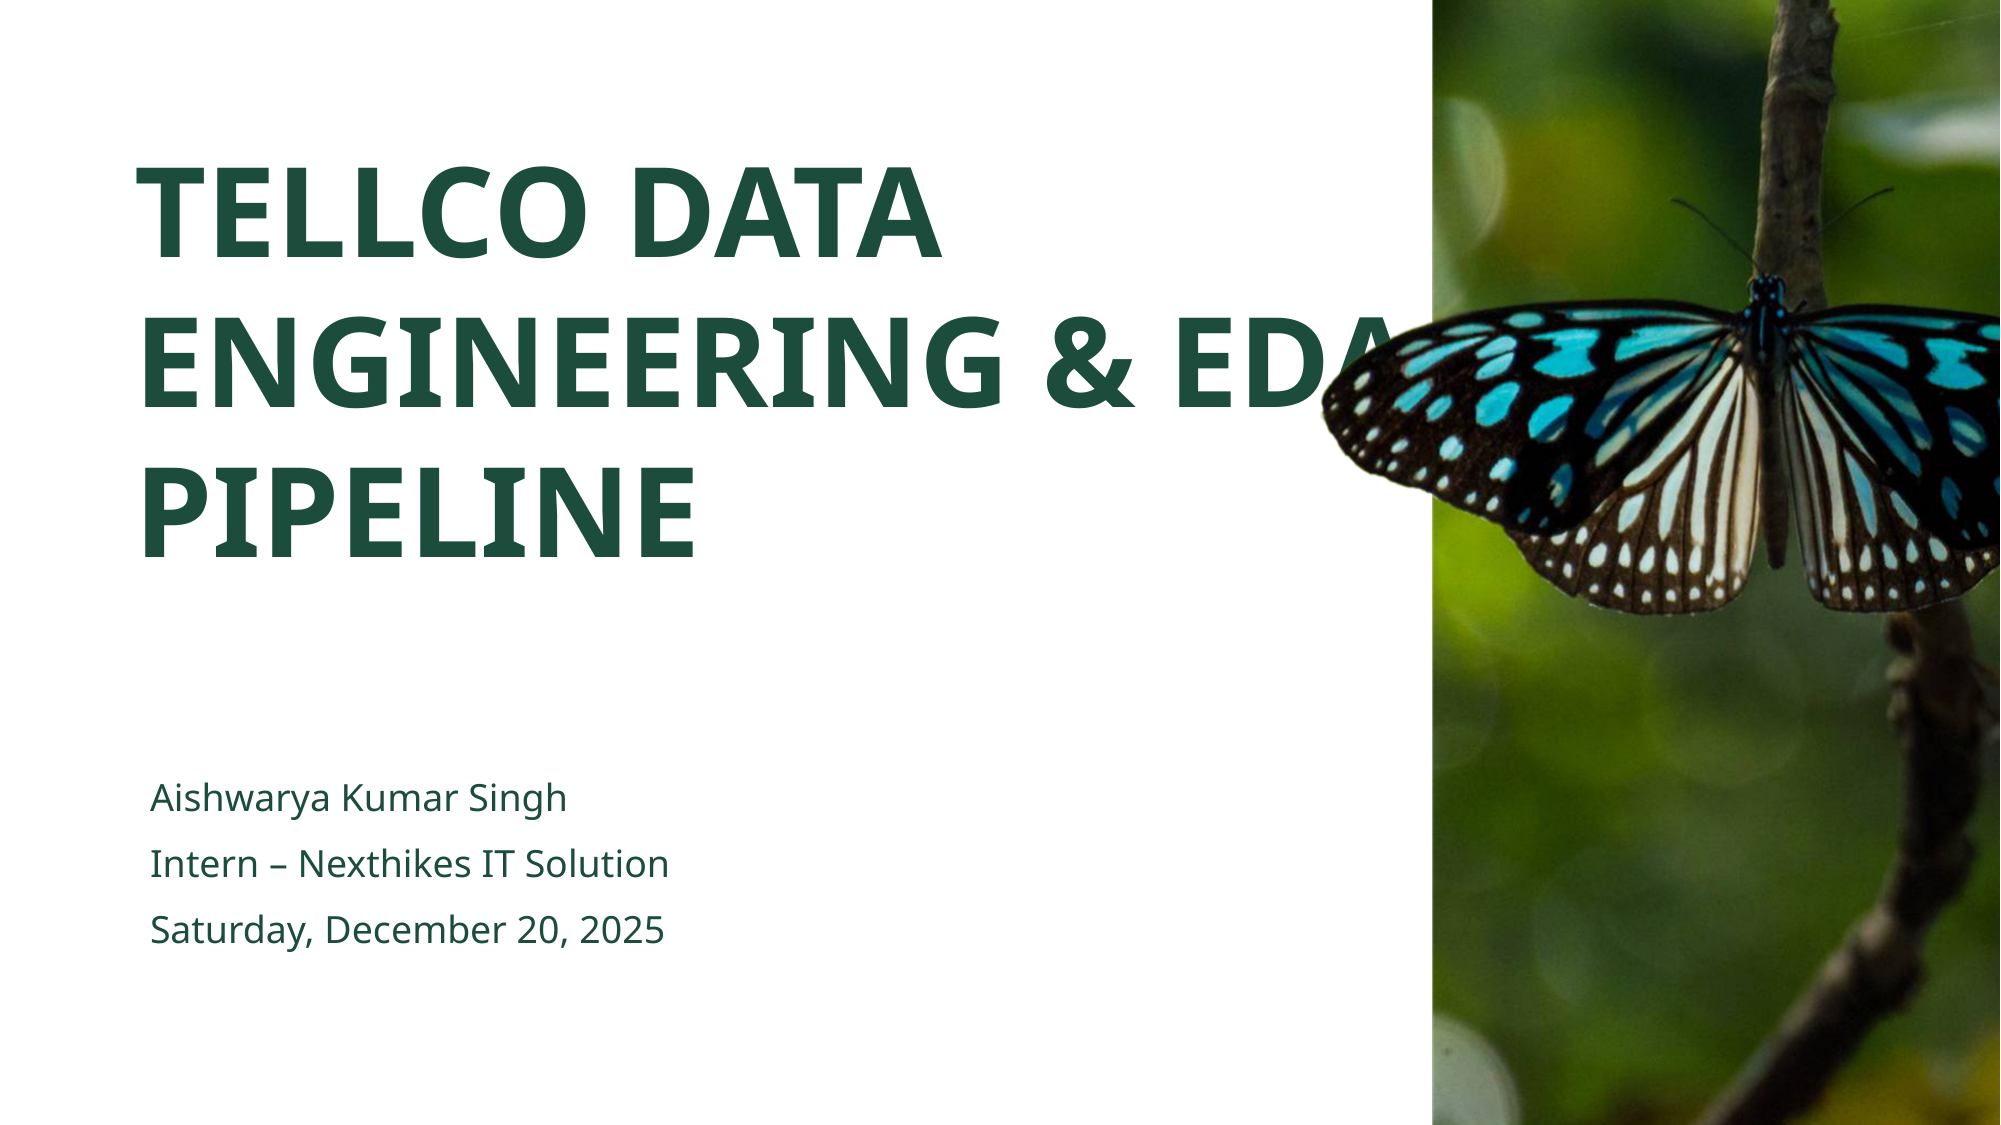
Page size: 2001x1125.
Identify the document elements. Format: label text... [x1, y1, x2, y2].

subtitle Aishwarya Kumar Singh Intern – Nexthikes IT Solution Saturday, December 20, 2025 [135, 766, 857, 939]
picture [1278, 0, 2000, 1125]
title TellCo Data Engineering & EDA Pipeline [119, 135, 1278, 581]
